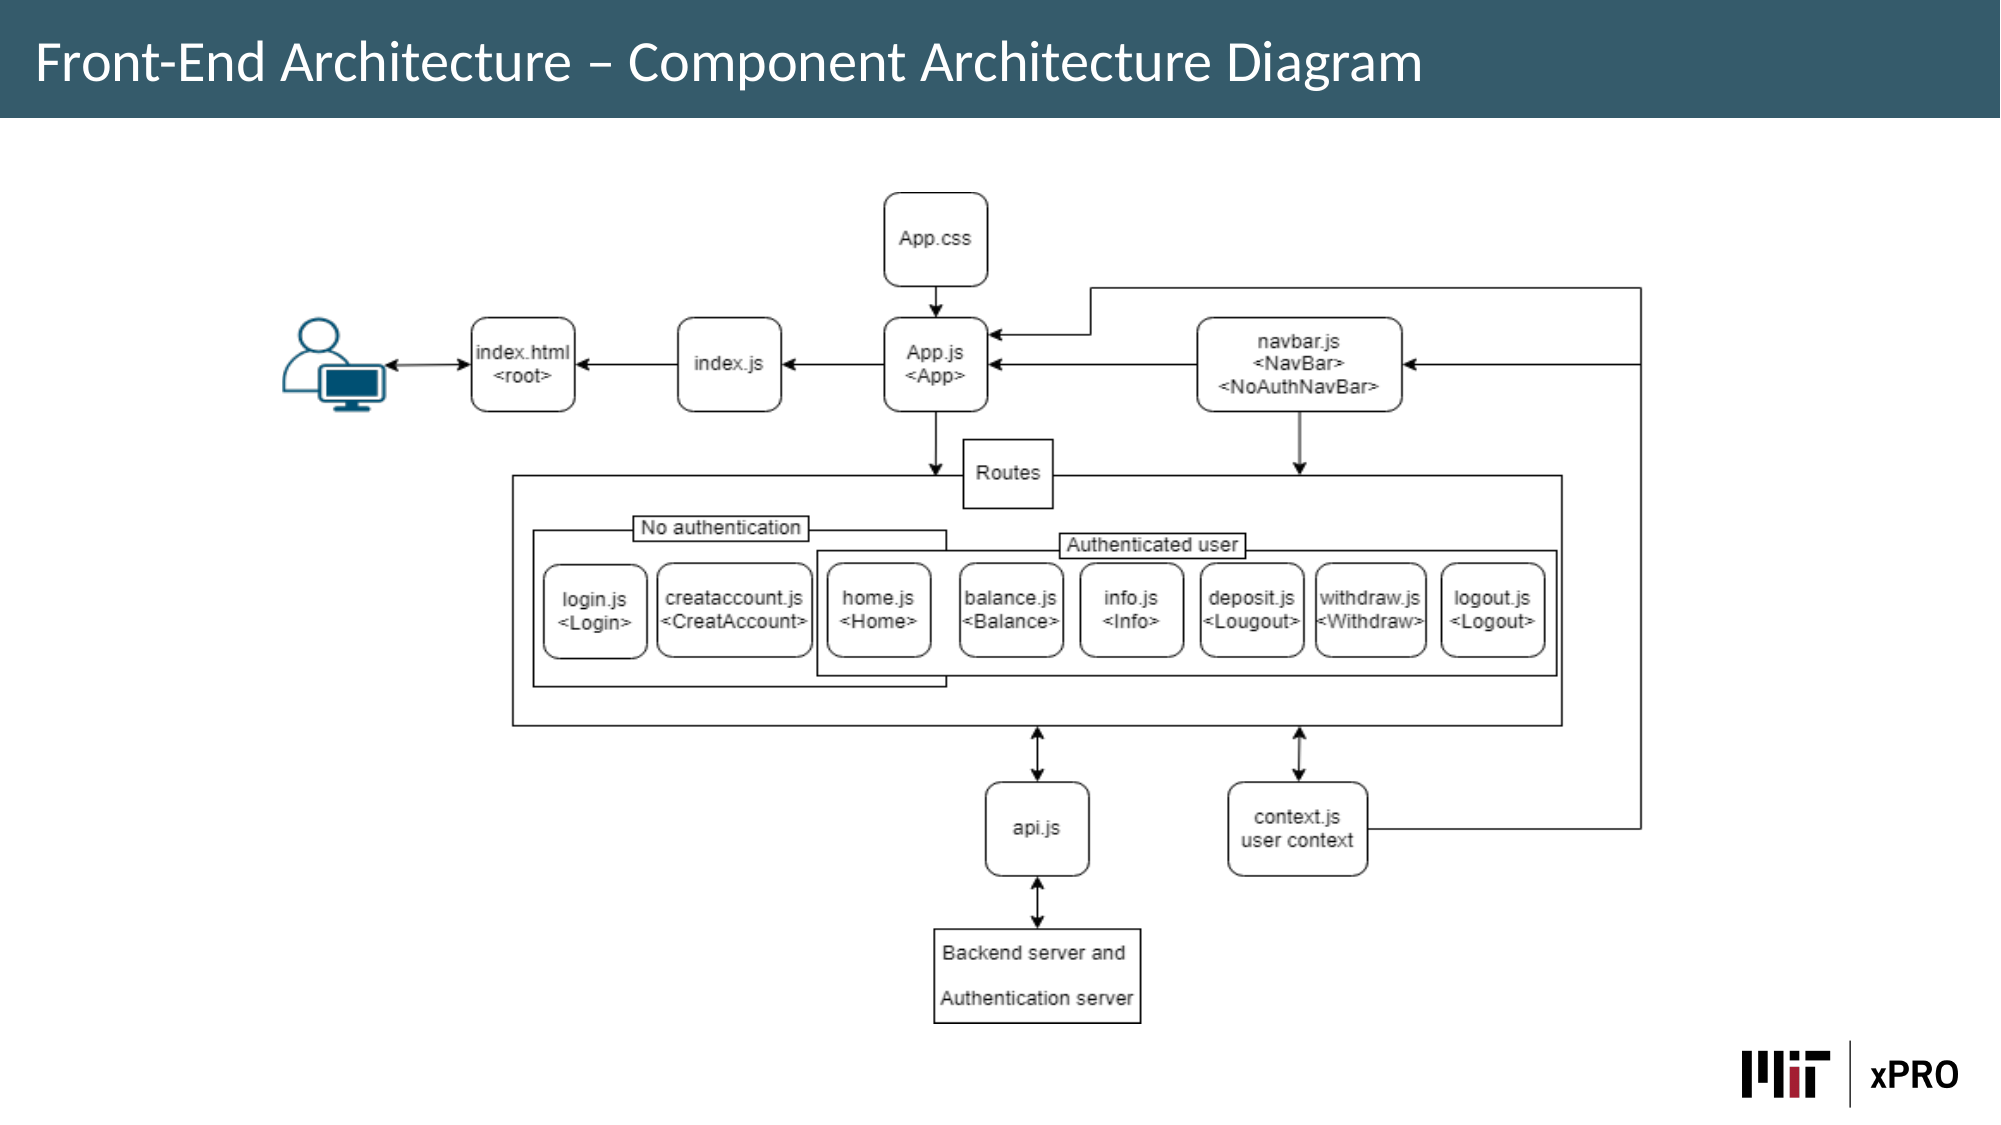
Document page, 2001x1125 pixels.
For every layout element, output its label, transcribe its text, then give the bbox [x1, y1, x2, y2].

picture [1742, 1040, 1958, 1108]
text_box Front-End Architecture – Component Architecture Diagram [20, 15, 1925, 101]
picture [0, 0, 2000, 118]
picture [282, 192, 1656, 1024]
